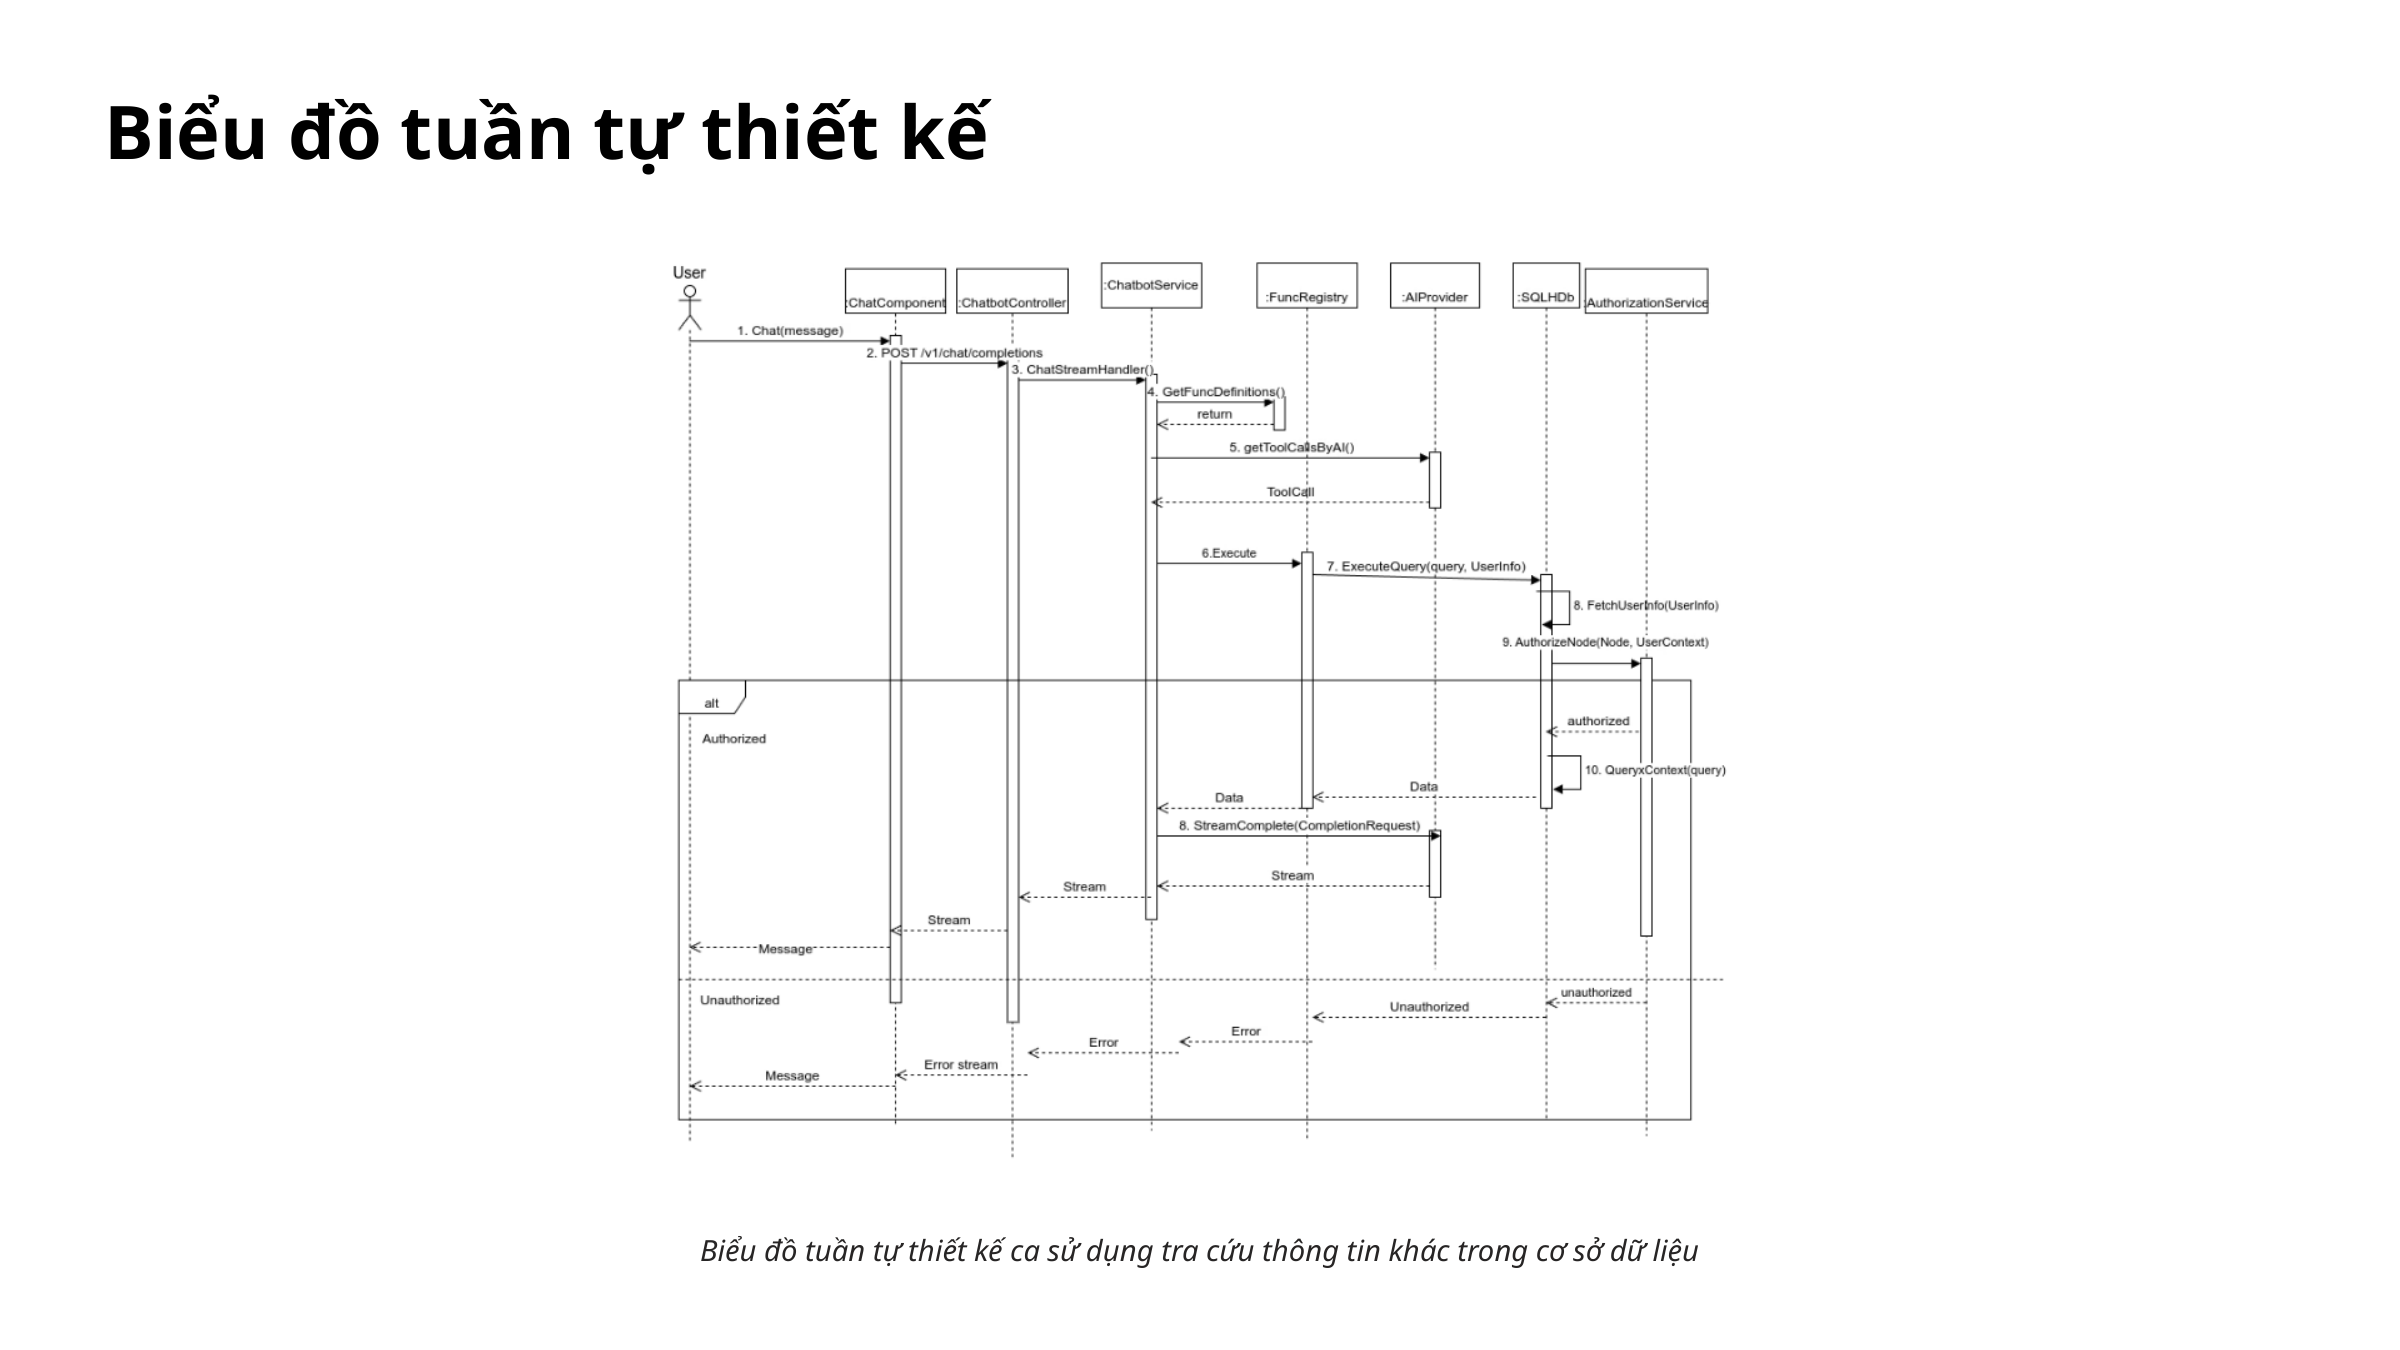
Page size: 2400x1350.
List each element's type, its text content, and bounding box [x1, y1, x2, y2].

text_box Biểu đồ tuần tự thiết kế ca sử dụng tra cứu thông tin khác trong cơ sở dữ liệu [104, 1220, 2296, 1269]
text_box Biểu đồ tuần tự thiết kế [104, 82, 940, 176]
picture [645, 235, 1755, 1187]
